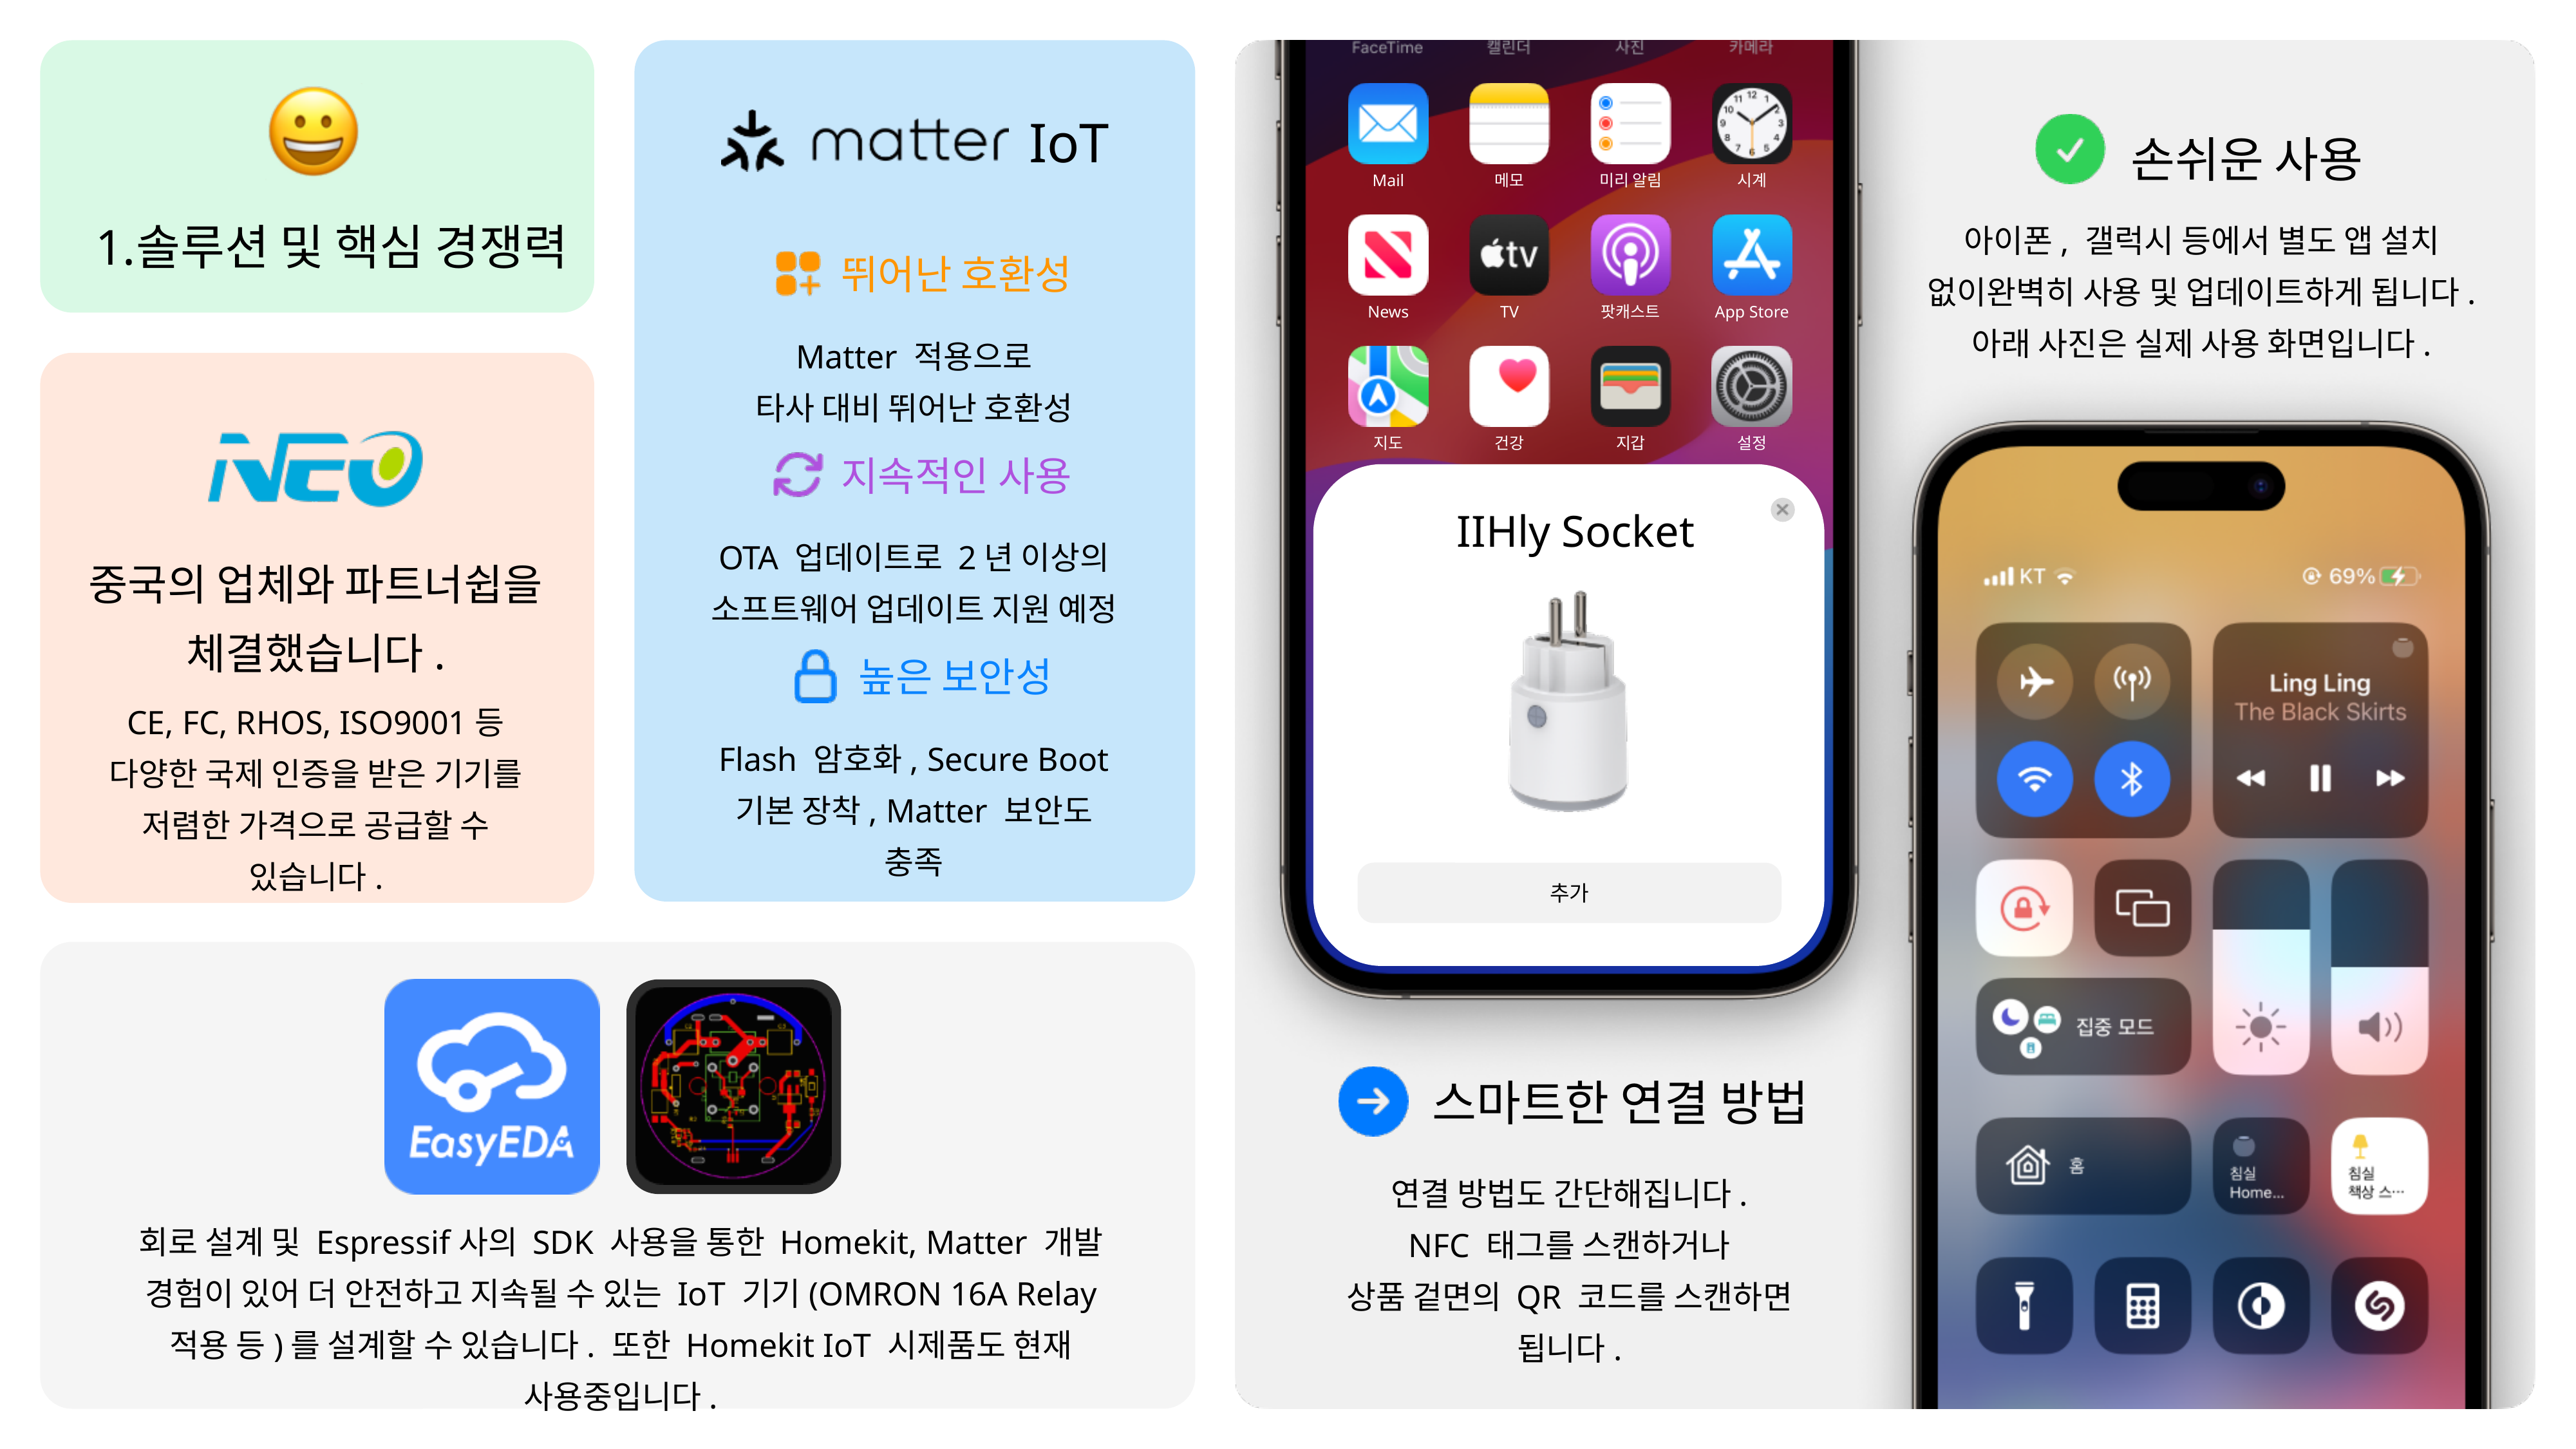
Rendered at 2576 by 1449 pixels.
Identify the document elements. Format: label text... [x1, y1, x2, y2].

text_box 지속적인 사용 [841, 450, 1073, 513]
picture [785, 647, 845, 706]
text_box 중국의 업체와 파트너쉽을 체결했습니다. [61, 540, 571, 692]
text_box [40, 942, 1196, 1409]
text_box [711, 638, 1118, 828]
text_box 뛰어난 호환성 [841, 249, 1073, 312]
picture [768, 445, 828, 505]
text_box [634, 40, 1196, 902]
text_box [711, 244, 1118, 524]
picture [265, 83, 362, 180]
text_box [828, 244, 1060, 303]
text_box OTA 업데이트로 2년 이상의 소프트웨어 업데이트 지원 예정 [705, 524, 1123, 638]
text_box Flash 암호화, Secure Boot 기본 장착, Matter 보안도 충족 [713, 726, 1116, 838]
picture [207, 430, 426, 509]
picture [635, 987, 832, 1185]
text_box 솔루션 및 핵심 경쟁력 [55, 197, 573, 292]
text_box [845, 647, 1042, 706]
text_box [635, 989, 841, 1195]
picture [384, 979, 600, 1195]
text_box [721, 108, 1029, 173]
text_box CE, FC, RHOS, ISO9001등 다양한 국제 인증을 받은 기기를 저렴한 가격으로 공급할 수 있습니다. [88, 689, 543, 858]
text_box IoT [1029, 108, 1126, 191]
text_box [828, 445, 1060, 505]
text_box 회로 설계 및 Espressif사의 SDK 사용을 통한 Homekit, Matter 개발 경험이 있어 더 안전하고 지속될 수 있는 IoT 기기(OMRON 16A Relay 적용 등)를 설계할 수 있습니다. 또한 Homekit IoT 시제품도 현재 사용중입니다. [122, 1209, 1120, 1373]
picture [1235, 40, 2535, 1409]
text_box 높은 보안성 [858, 652, 1056, 714]
text_box [40, 352, 594, 904]
text_box [637, 979, 831, 987]
text_box Matter 적용으로 타사 대비 뛰어난 호환성 [749, 323, 1079, 437]
picture [721, 109, 1009, 172]
text_box [40, 40, 594, 313]
picture [768, 244, 828, 303]
text_box [626, 989, 635, 1184]
